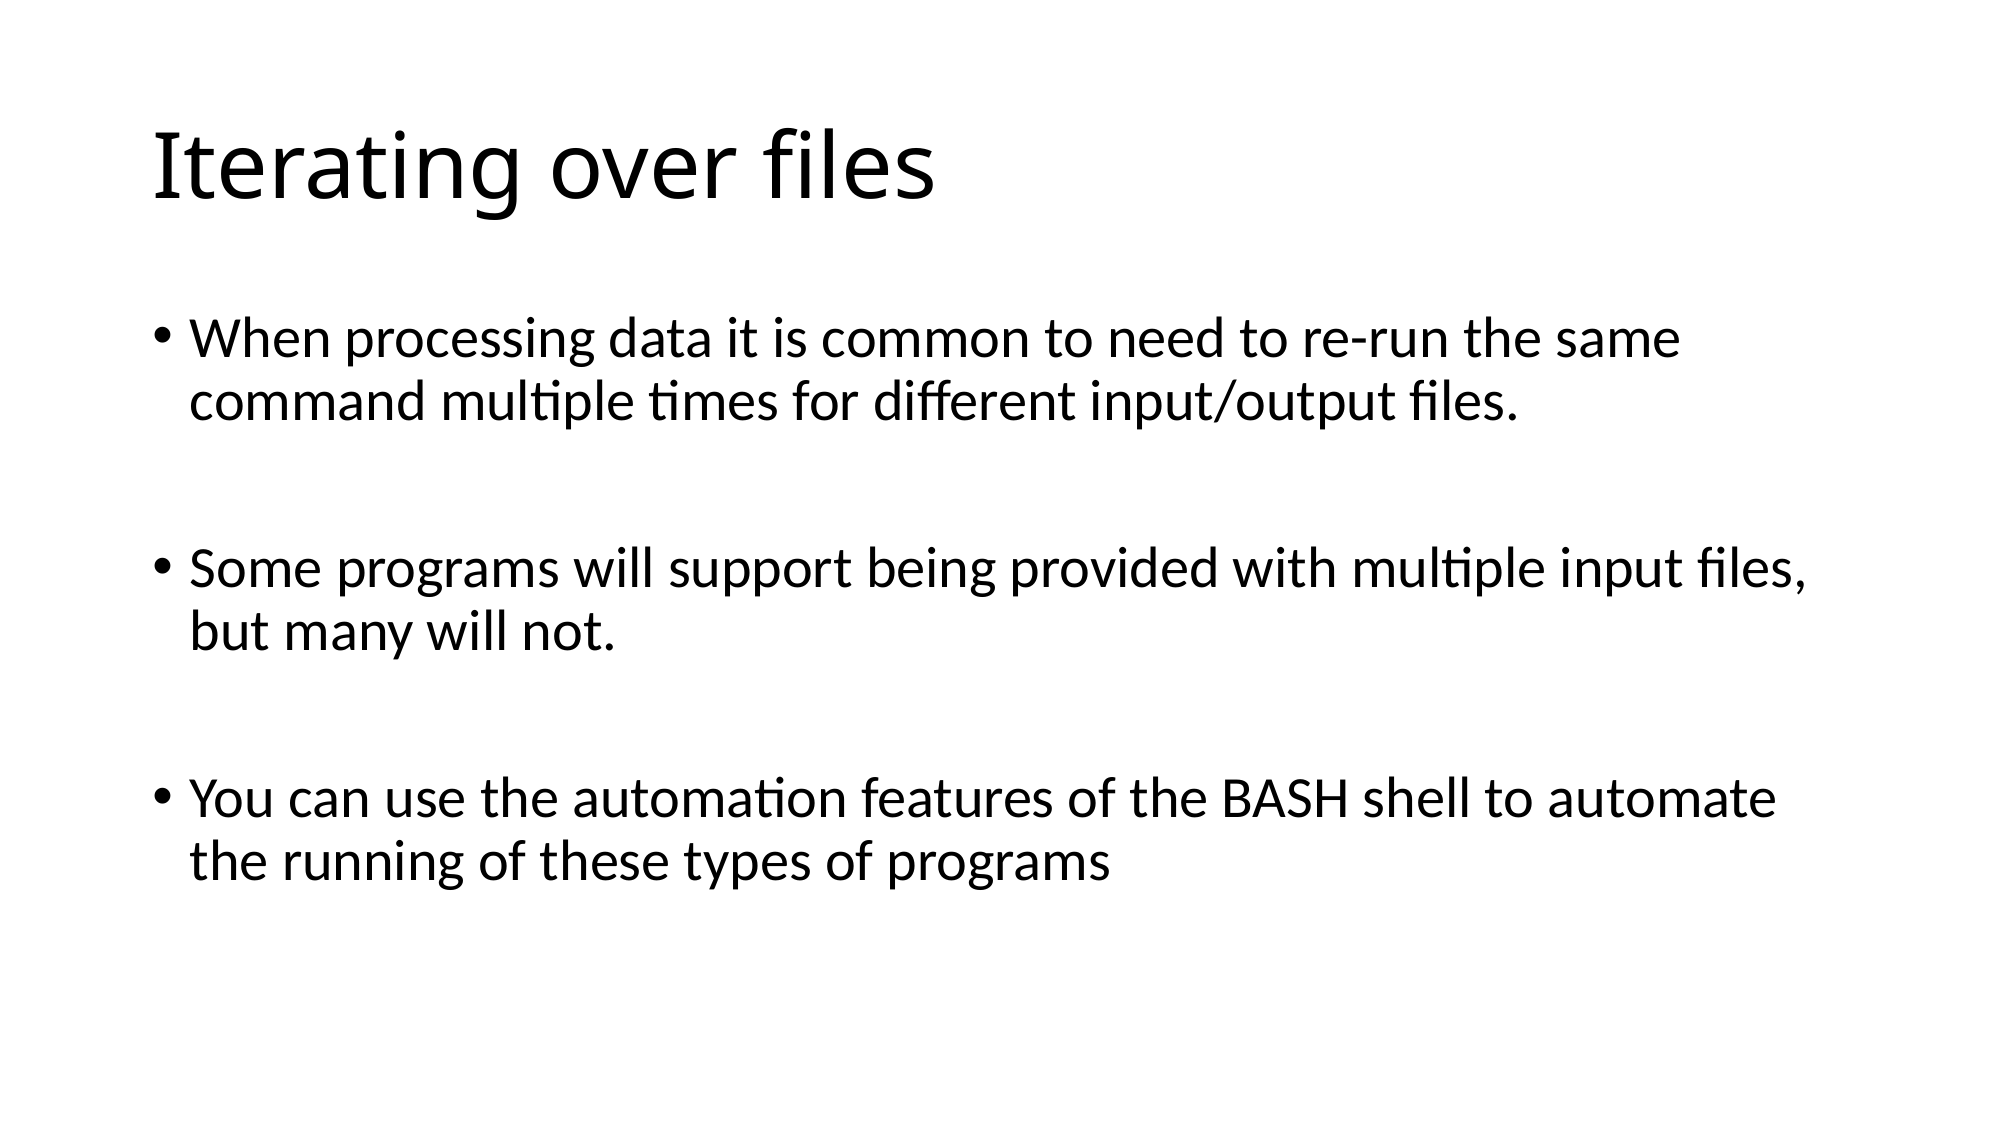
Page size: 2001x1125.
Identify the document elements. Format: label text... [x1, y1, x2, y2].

list When processing data it is common to need to re-run the same command multiple times for different input/output files. Some programs will support being provided with multiple input files, but many will not. You can use the automation features of the BASH shell to automate the running of these types of programs [137, 299, 1863, 1014]
title Iterating over files [137, 59, 1863, 278]
